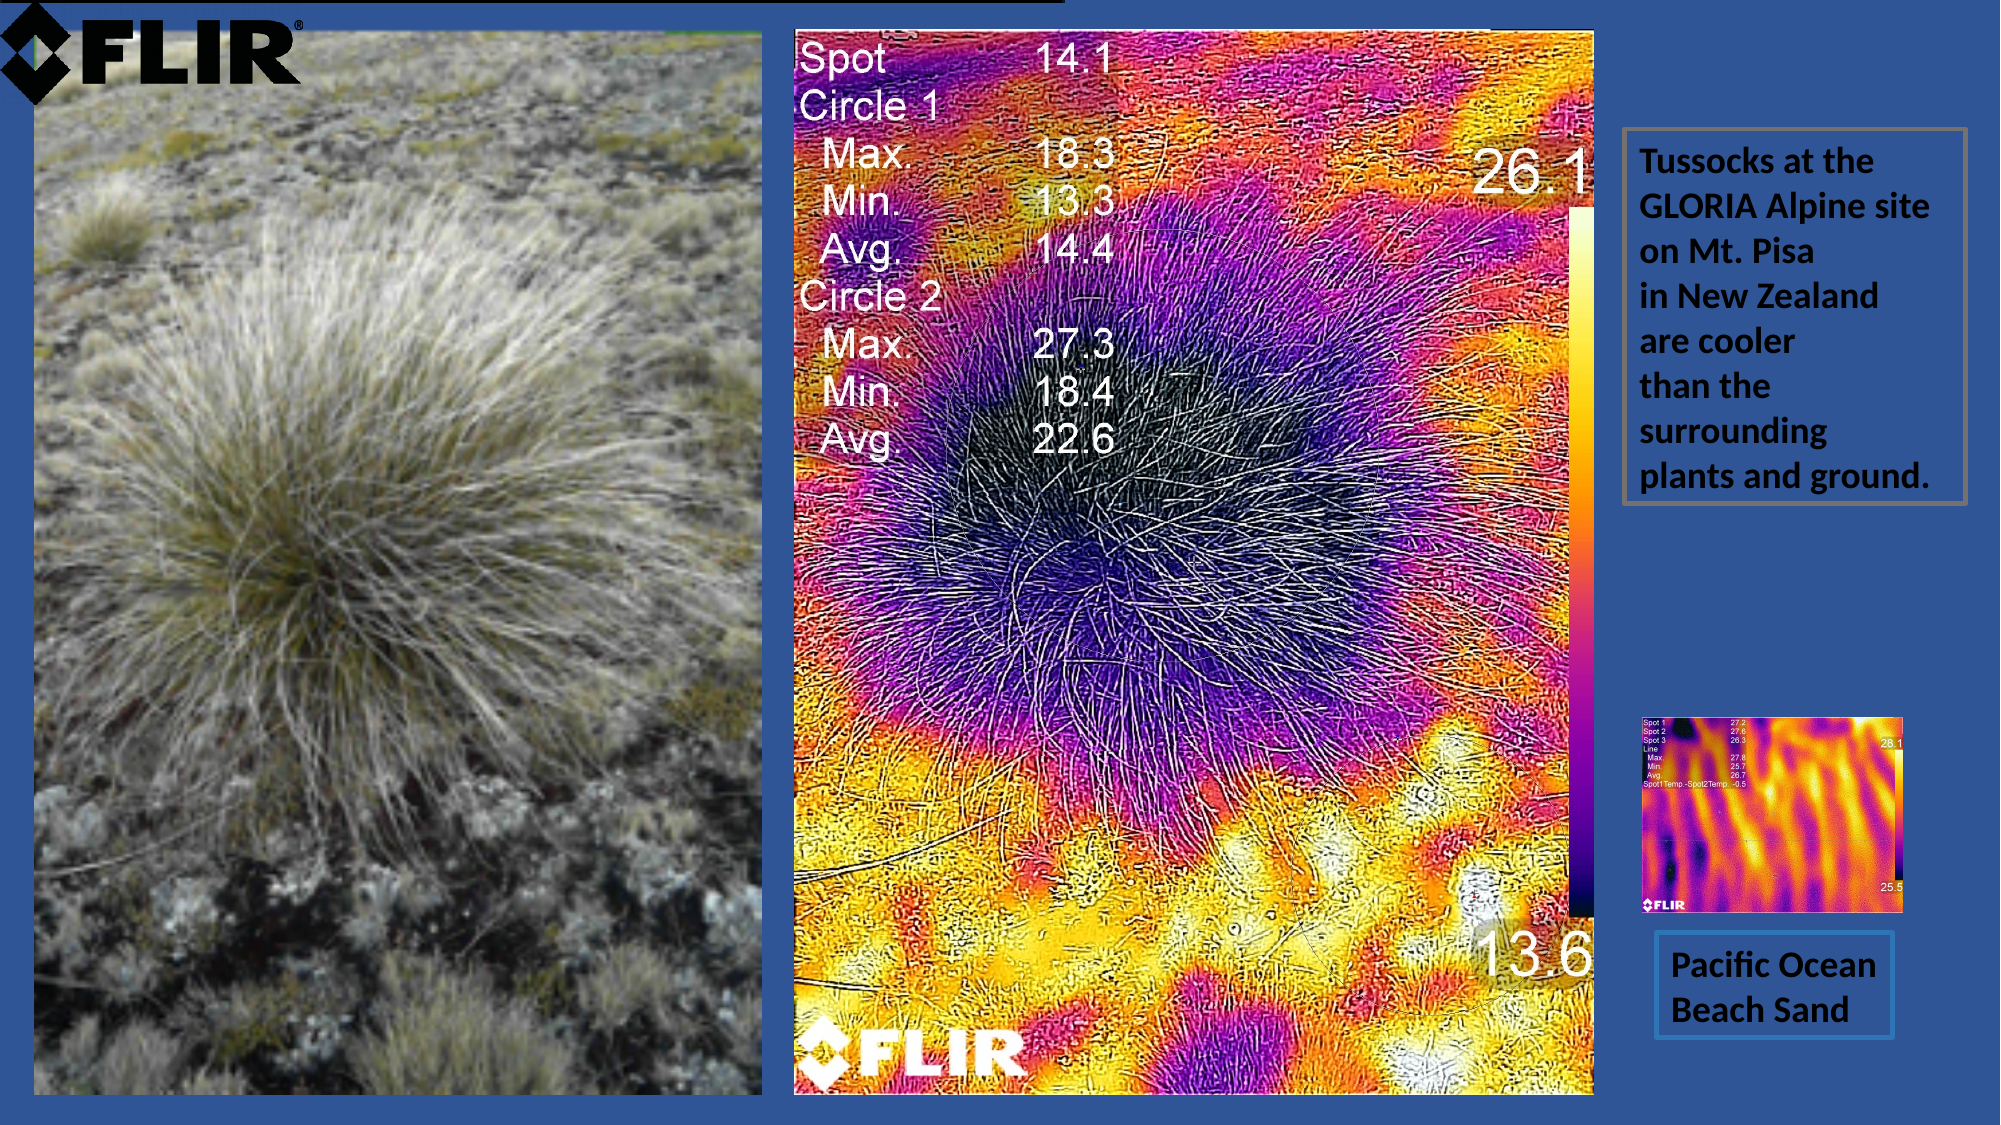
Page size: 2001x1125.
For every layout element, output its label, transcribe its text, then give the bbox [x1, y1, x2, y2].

picture [794, 29, 1594, 1095]
picture [0, 0, 1065, 1095]
text_box Tussocks at the GLORIA Alpine site on Mt. Pisa in New Zealand are cooler than the surrounding plants and ground. [1624, 129, 1966, 504]
picture [1642, 717, 1903, 913]
text_box Pacific Ocean Beach Sand [1656, 932, 1893, 1038]
